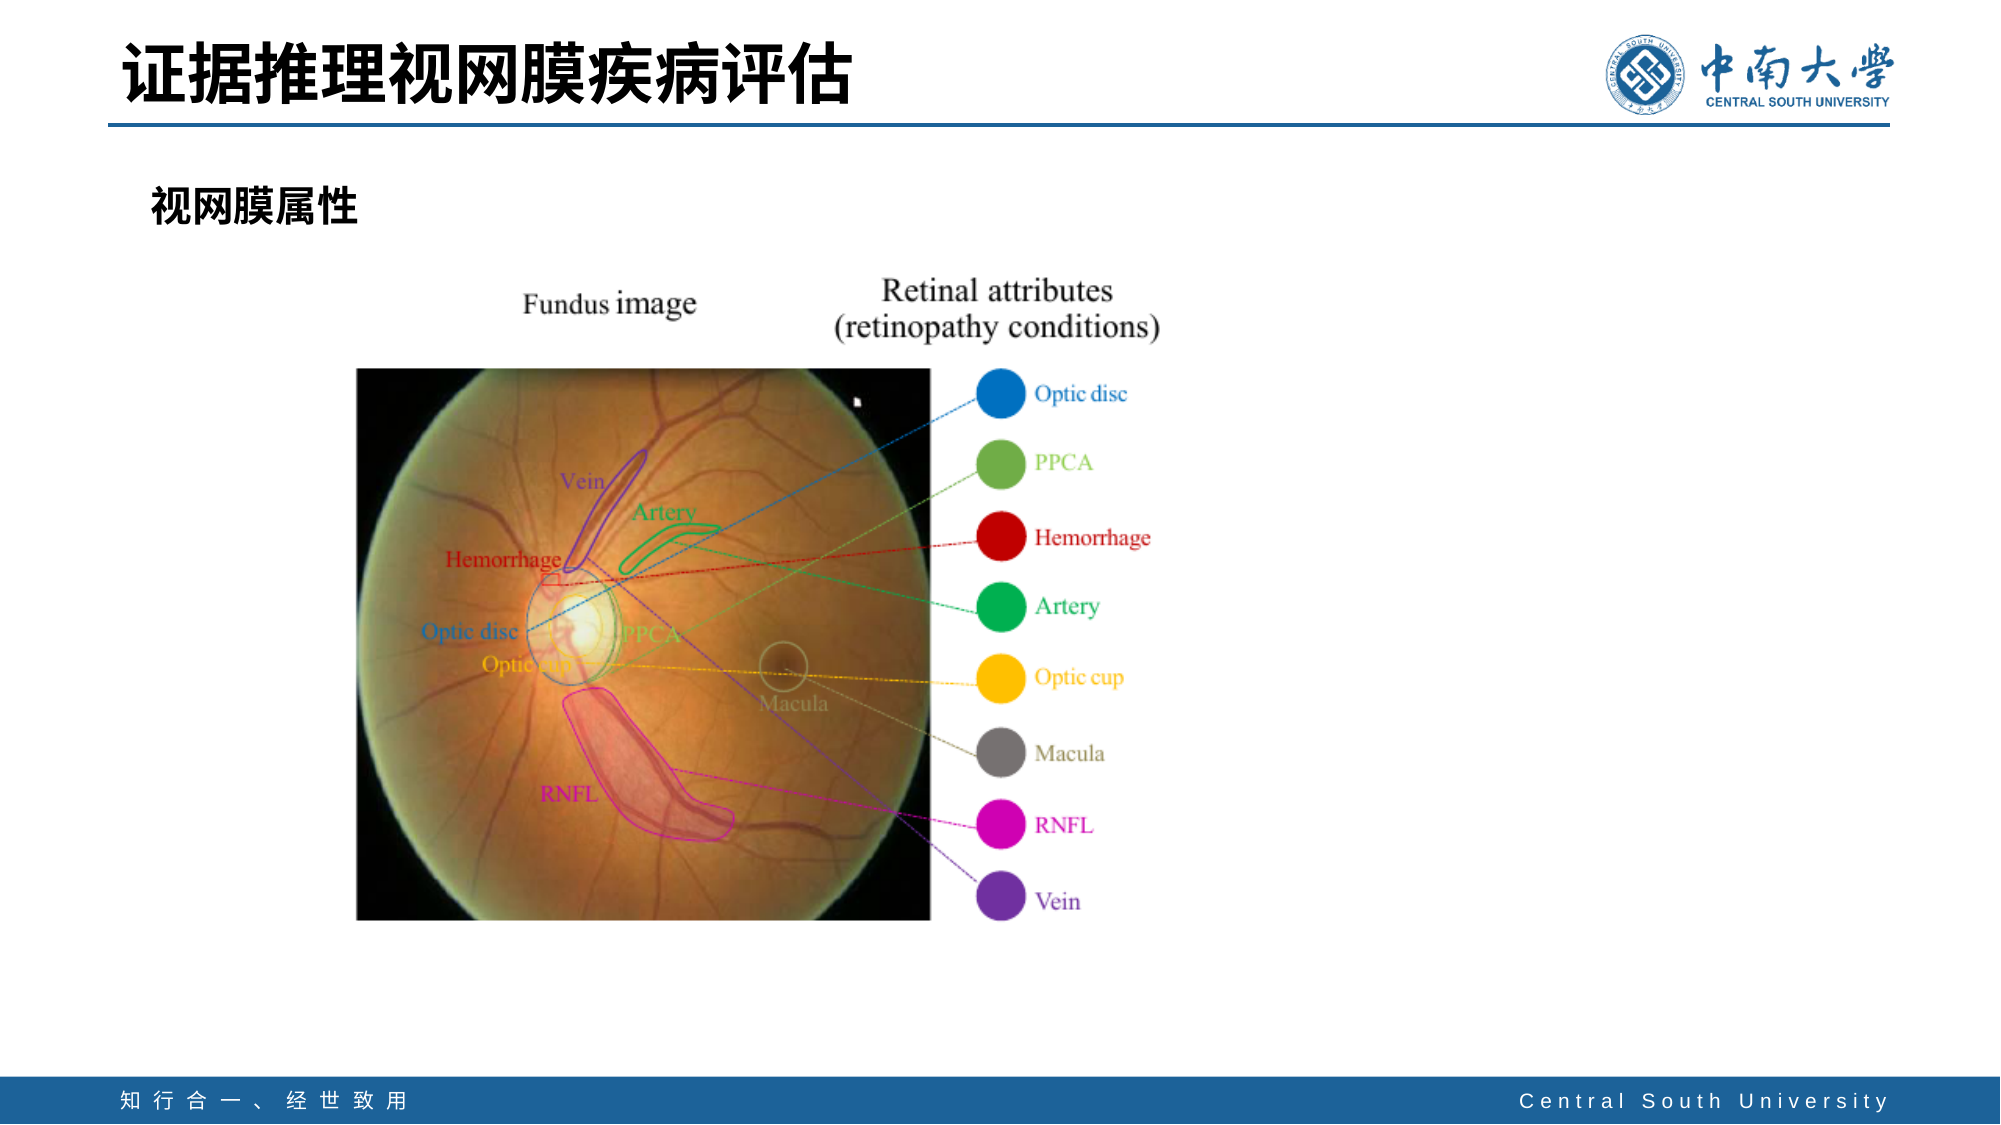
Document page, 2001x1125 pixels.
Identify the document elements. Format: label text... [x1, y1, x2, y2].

picture [1595, 28, 1907, 121]
text_box 知行合一、经世致用 [105, 1080, 423, 1120]
picture [347, 256, 1174, 938]
text_box [0, 1076, 2000, 1124]
text_box 视网膜属性 [135, 172, 576, 238]
text_box 证据推理视网膜疾病评估 [120, 0, 1013, 121]
text_box Central South University [1504, 1080, 1902, 1120]
